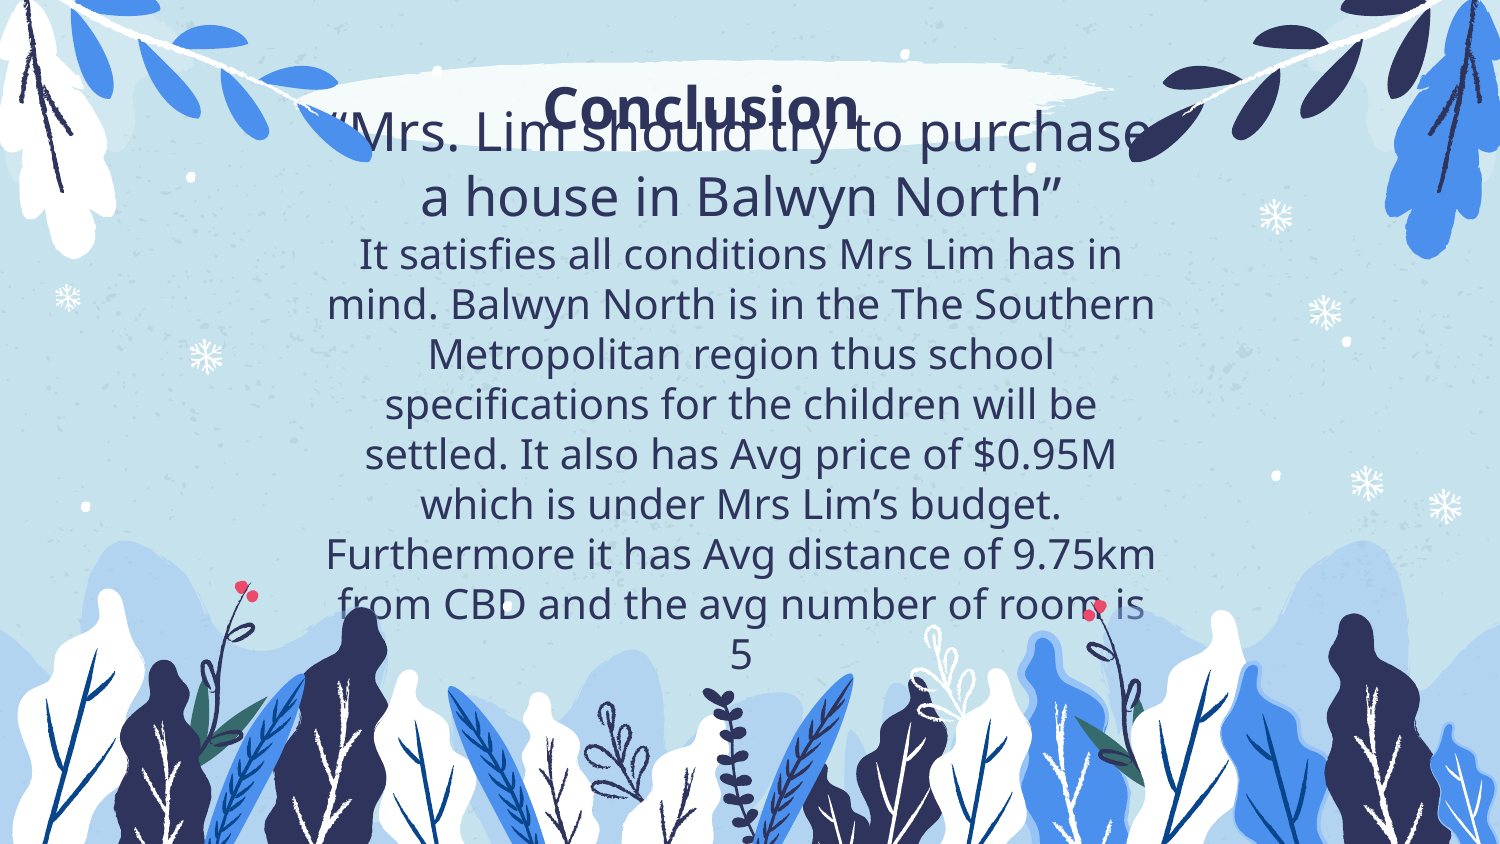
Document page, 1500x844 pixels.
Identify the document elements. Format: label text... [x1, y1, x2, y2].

picture [0, 267, 306, 540]
text_box [900, 49, 910, 60]
text_box [1351, 465, 1384, 502]
subtitle “Mrs. Lim should try to purchase a house in Balwyn North” It satisfies all conditions Mrs Lim has in mind. Balwyn North is in the The Southern Metropolitan region thus school specifications for the children will be settled. It also has Avg price of $0.95M which is under Mrs Lim’s budget. Furthermore it has Avg distance of 9.75km from CBD and the avg number of room is 5 [306, 153, 1176, 537]
text_box [55, 283, 81, 312]
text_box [0, 0, 374, 267]
picture [374, 135, 633, 153]
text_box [1127, 0, 1500, 267]
title Conclusion [415, 76, 988, 137]
text_box [1429, 488, 1462, 525]
text_box [432, 65, 442, 77]
picture [1176, 267, 1500, 540]
text_box [80, 501, 91, 513]
text_box [1341, 336, 1352, 348]
text_box [1309, 294, 1342, 331]
text_box [379, 59, 1117, 153]
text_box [0, 540, 1500, 844]
text_box [1271, 470, 1281, 482]
text_box [190, 338, 223, 375]
picture [374, 0, 1127, 153]
text_box [1026, 162, 1037, 173]
